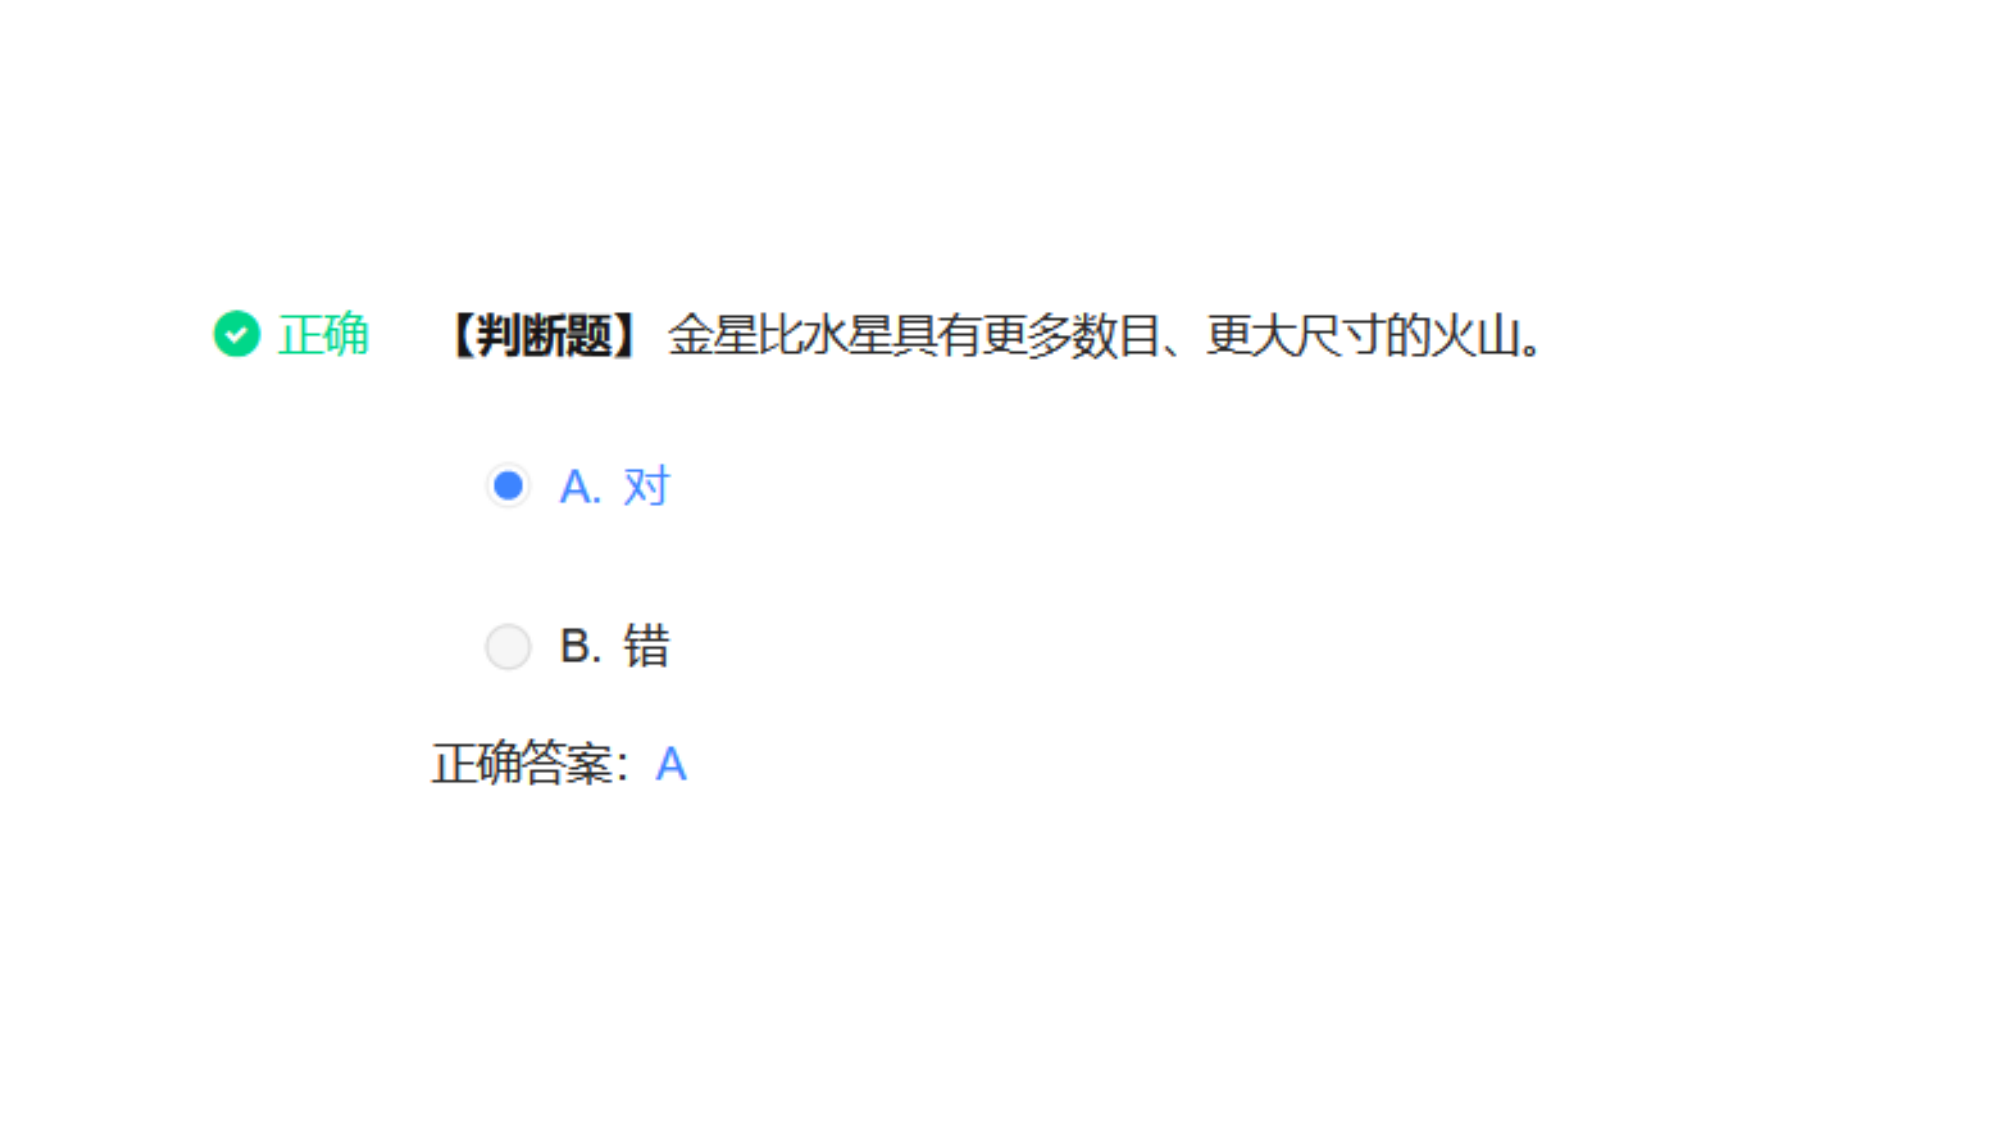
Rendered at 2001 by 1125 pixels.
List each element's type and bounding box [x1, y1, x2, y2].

picture [190, 275, 1810, 850]
